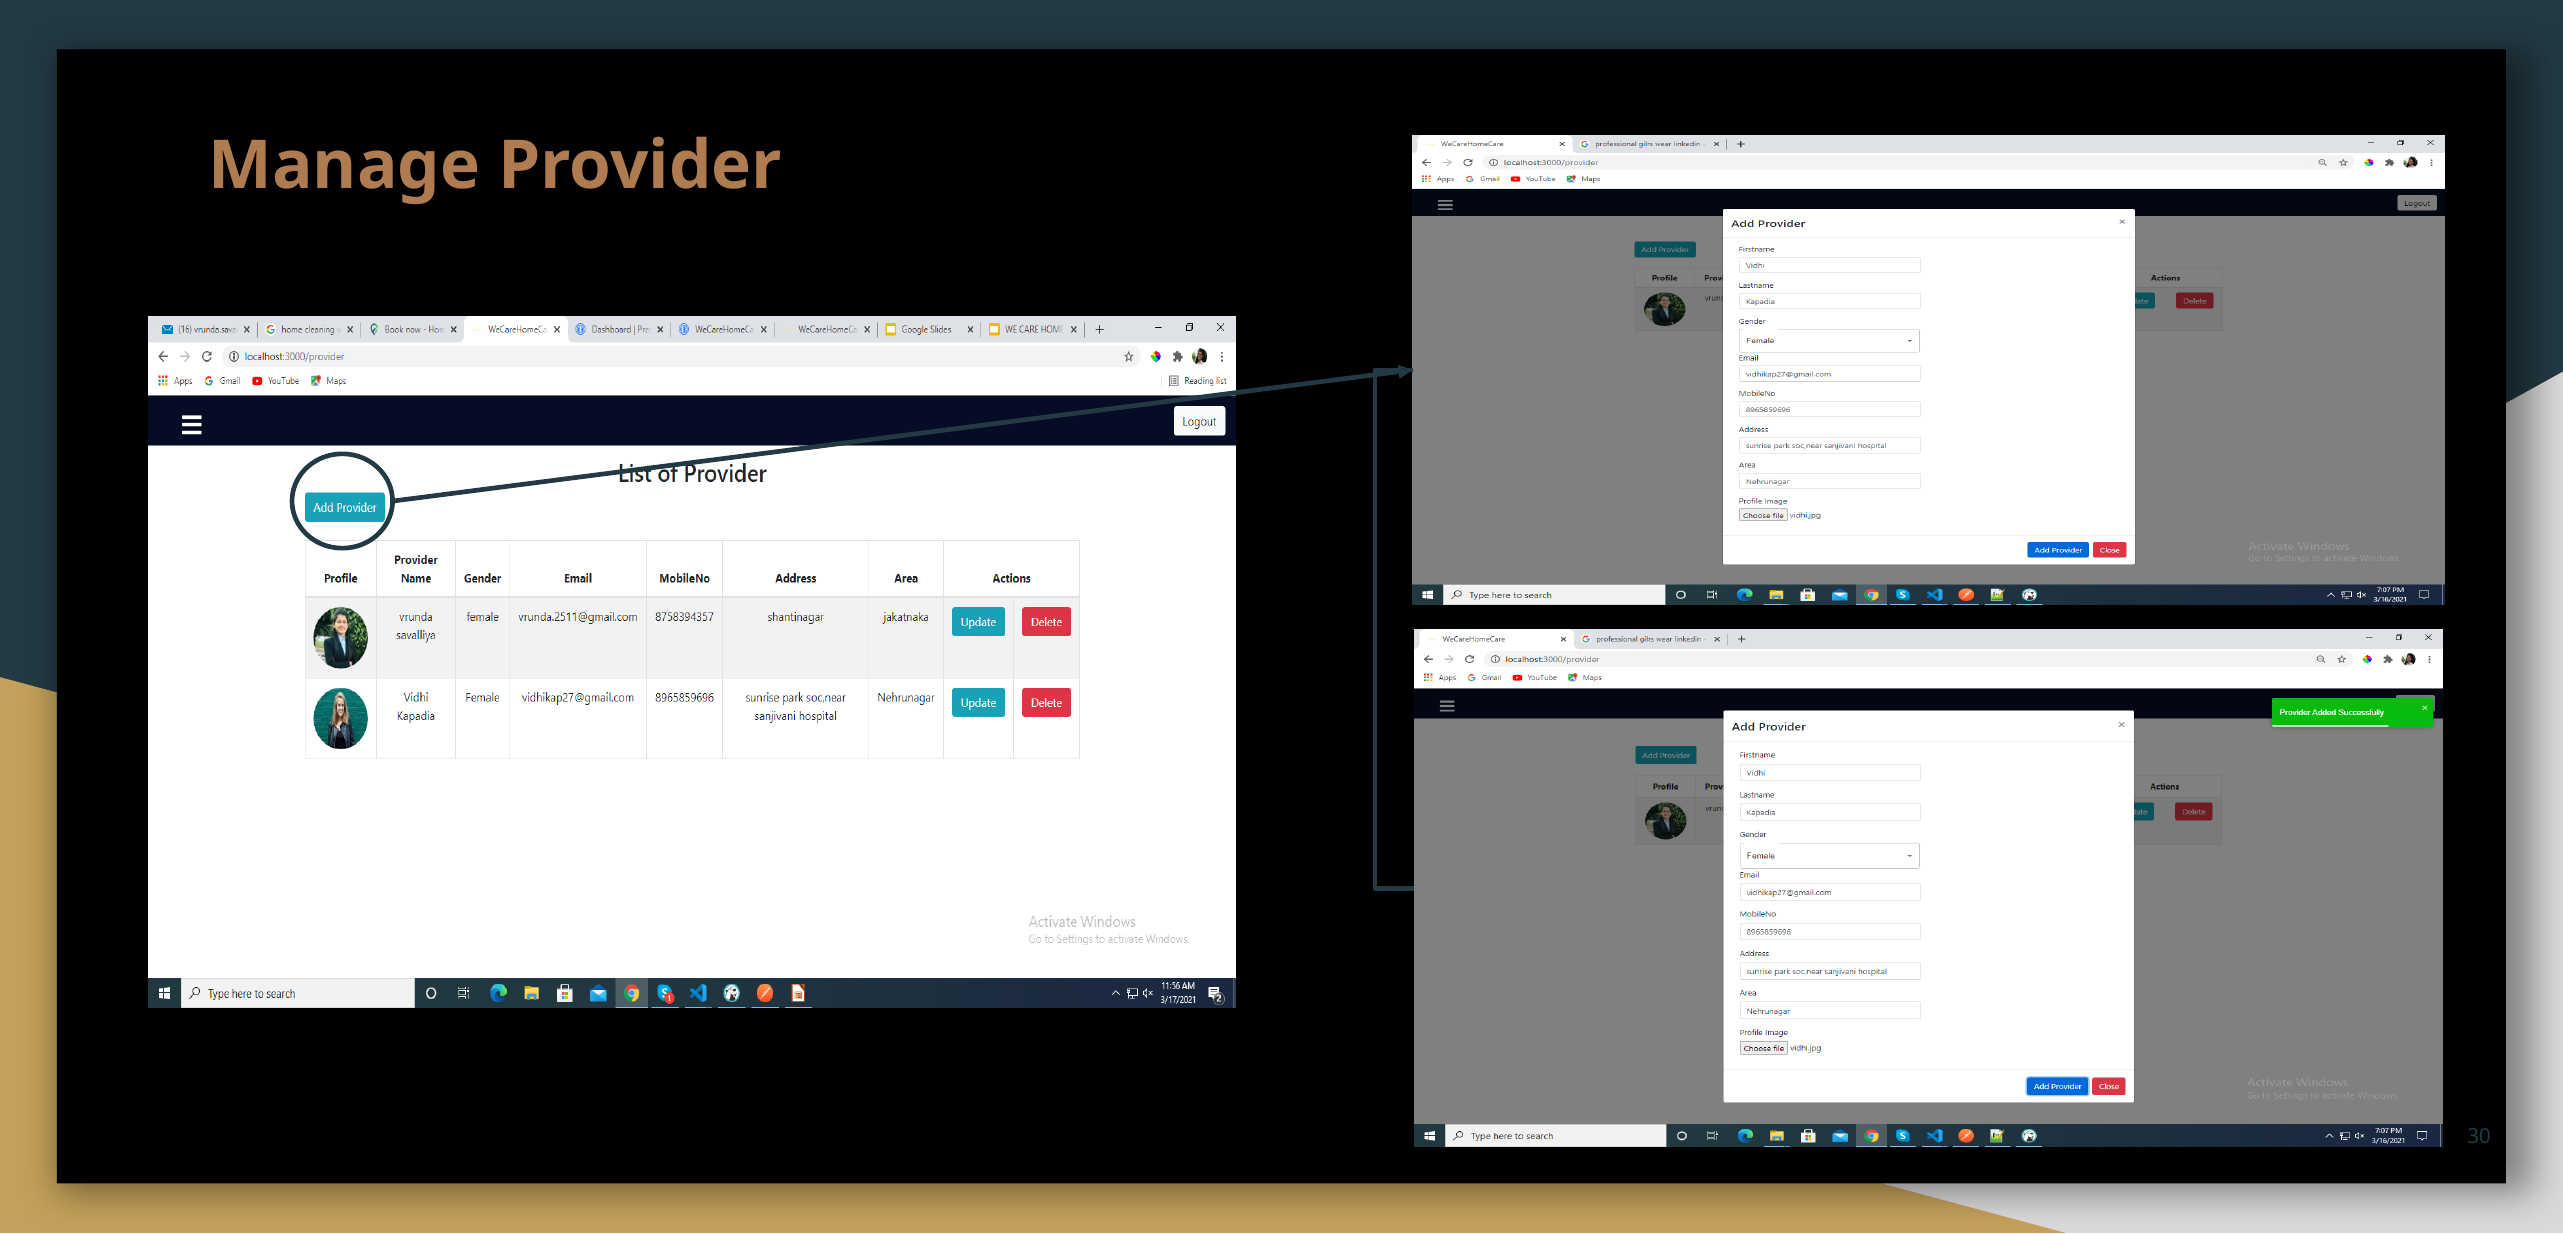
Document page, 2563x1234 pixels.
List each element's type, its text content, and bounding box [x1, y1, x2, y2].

text_box Manage Provider [193, 105, 2298, 217]
text_box 30 [2351, 1089, 2506, 1184]
picture [1412, 134, 2445, 605]
text_box [1375, 370, 1407, 378]
picture [1414, 629, 2443, 1147]
picture [148, 315, 1236, 1009]
